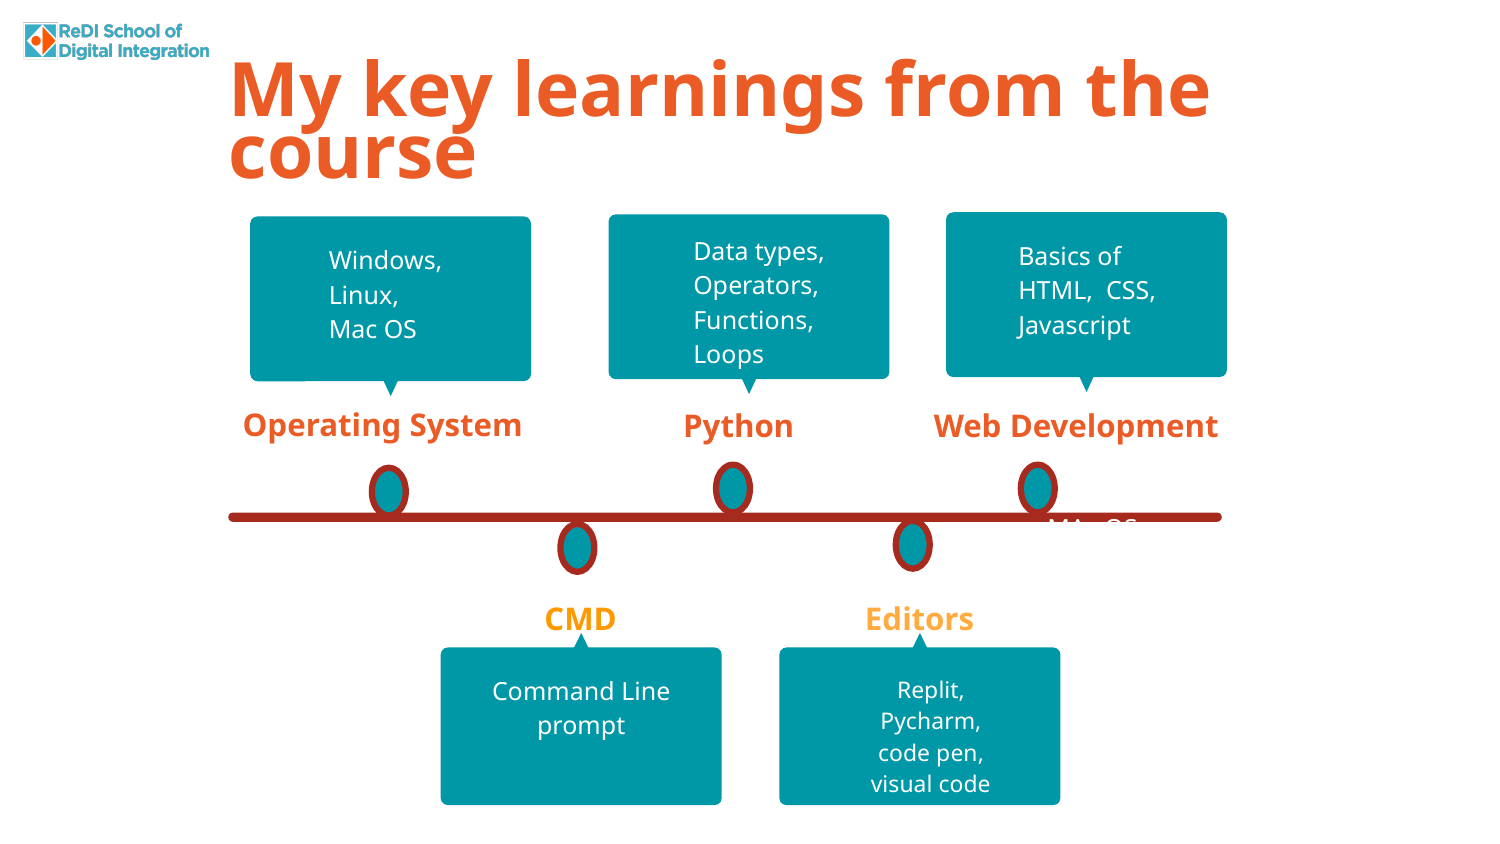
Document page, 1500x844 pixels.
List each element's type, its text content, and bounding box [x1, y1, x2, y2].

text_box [914, 212, 1238, 410]
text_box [223, 216, 1055, 573]
text_box My key learnings from the course [213, 50, 1398, 207]
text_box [779, 578, 1061, 806]
text_box [1060, 512, 1222, 522]
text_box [576, 214, 901, 423]
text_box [440, 580, 722, 806]
picture [21, 21, 209, 60]
